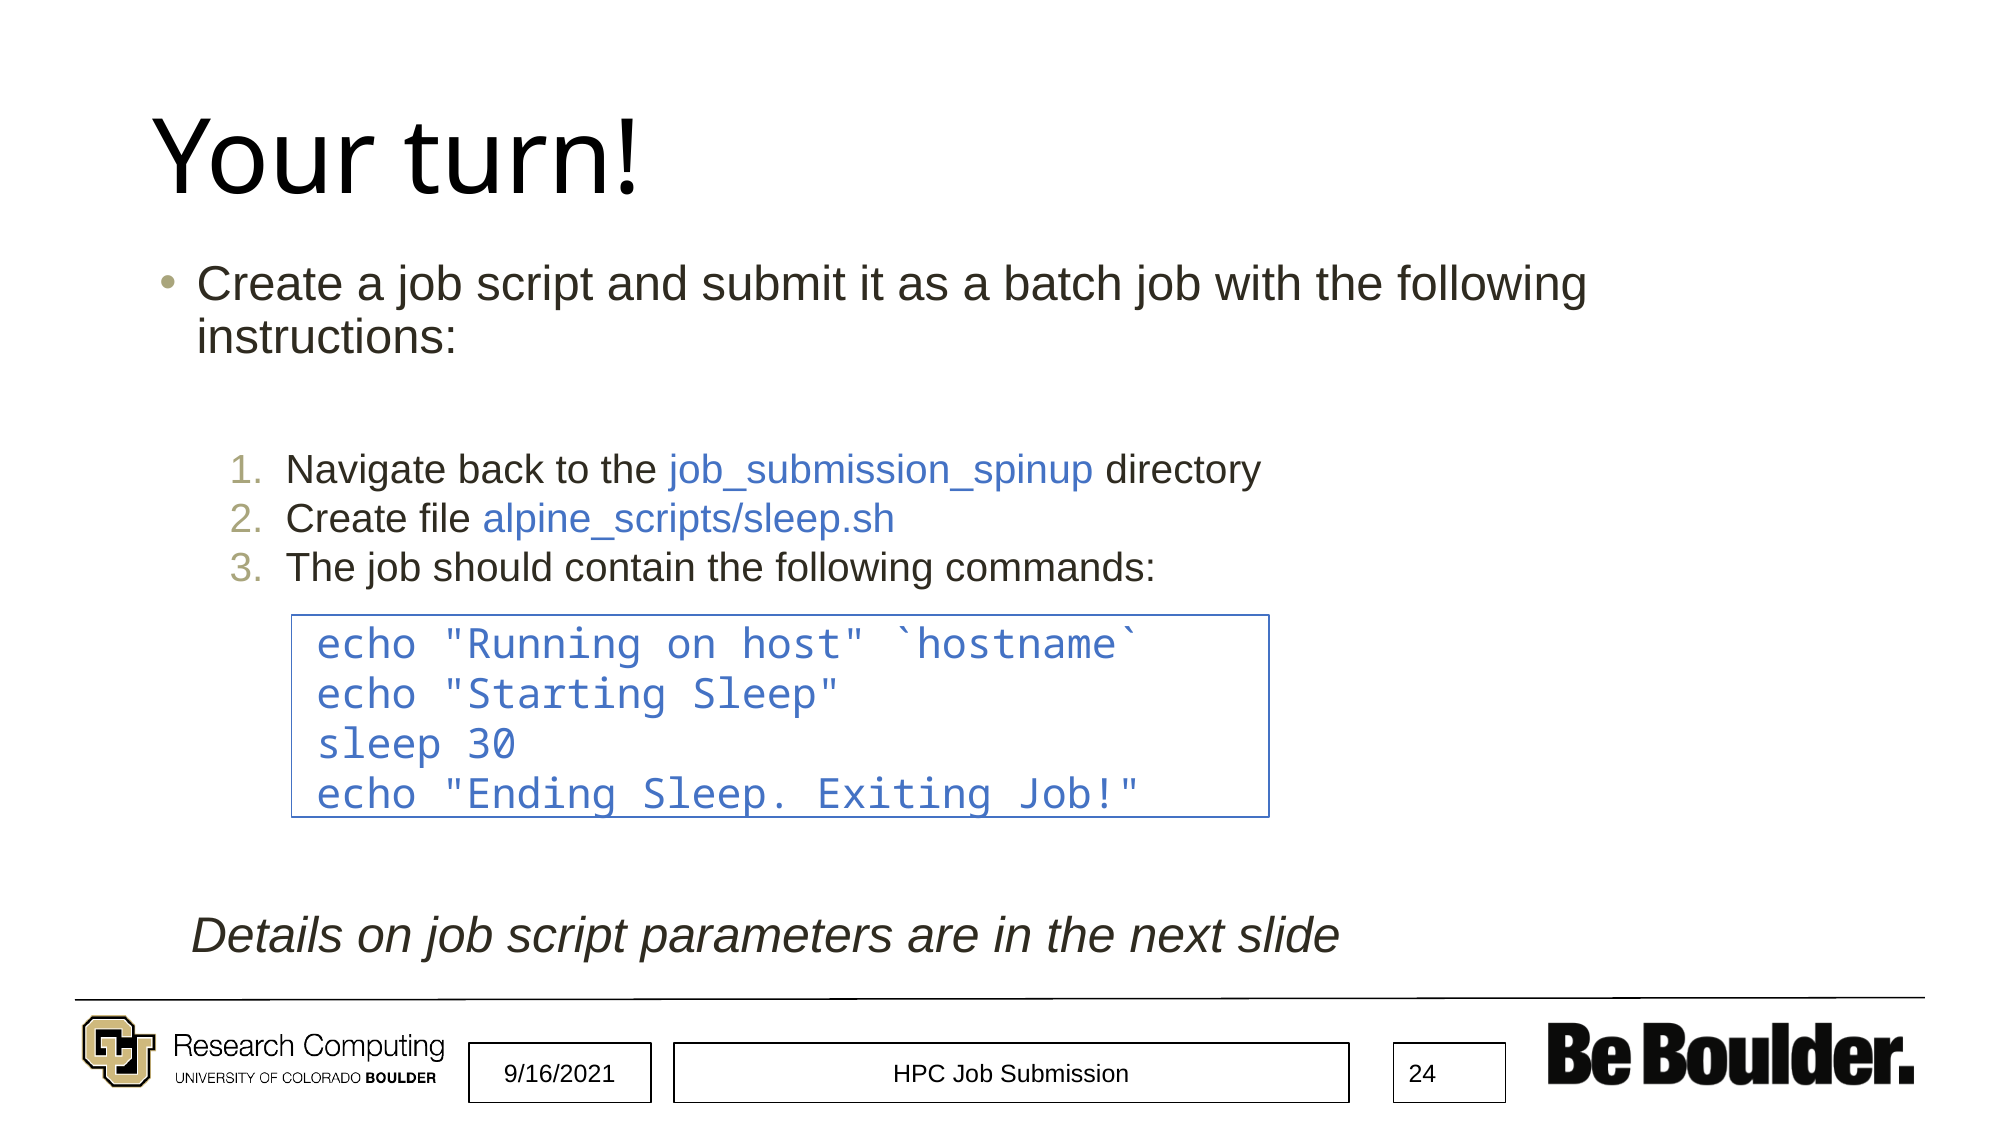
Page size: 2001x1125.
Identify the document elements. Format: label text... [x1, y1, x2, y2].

footer HPC Job Submission [673, 1042, 1350, 1103]
text_box echo "Running on host" `hostname` echo "Starting Sleep" sleep 30 echo "Ending Sleep. Exiting Job!" [291, 614, 1269, 817]
picture [81, 1015, 444, 1088]
picture [1524, 1015, 1938, 1088]
title Your turn! [137, 51, 1863, 250]
text_box Details on job script parameters are in the next slide [175, 894, 1464, 995]
list Create a job script and submit it as a batch job with the following instructions: Navigate back to the job_submission_spinup directory Create file alpine_scripts/sleep.sh The job should contain the following commands: [137, 250, 1863, 696]
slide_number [468, 1042, 652, 1103]
slide_number 24 [1393, 1042, 1506, 1103]
